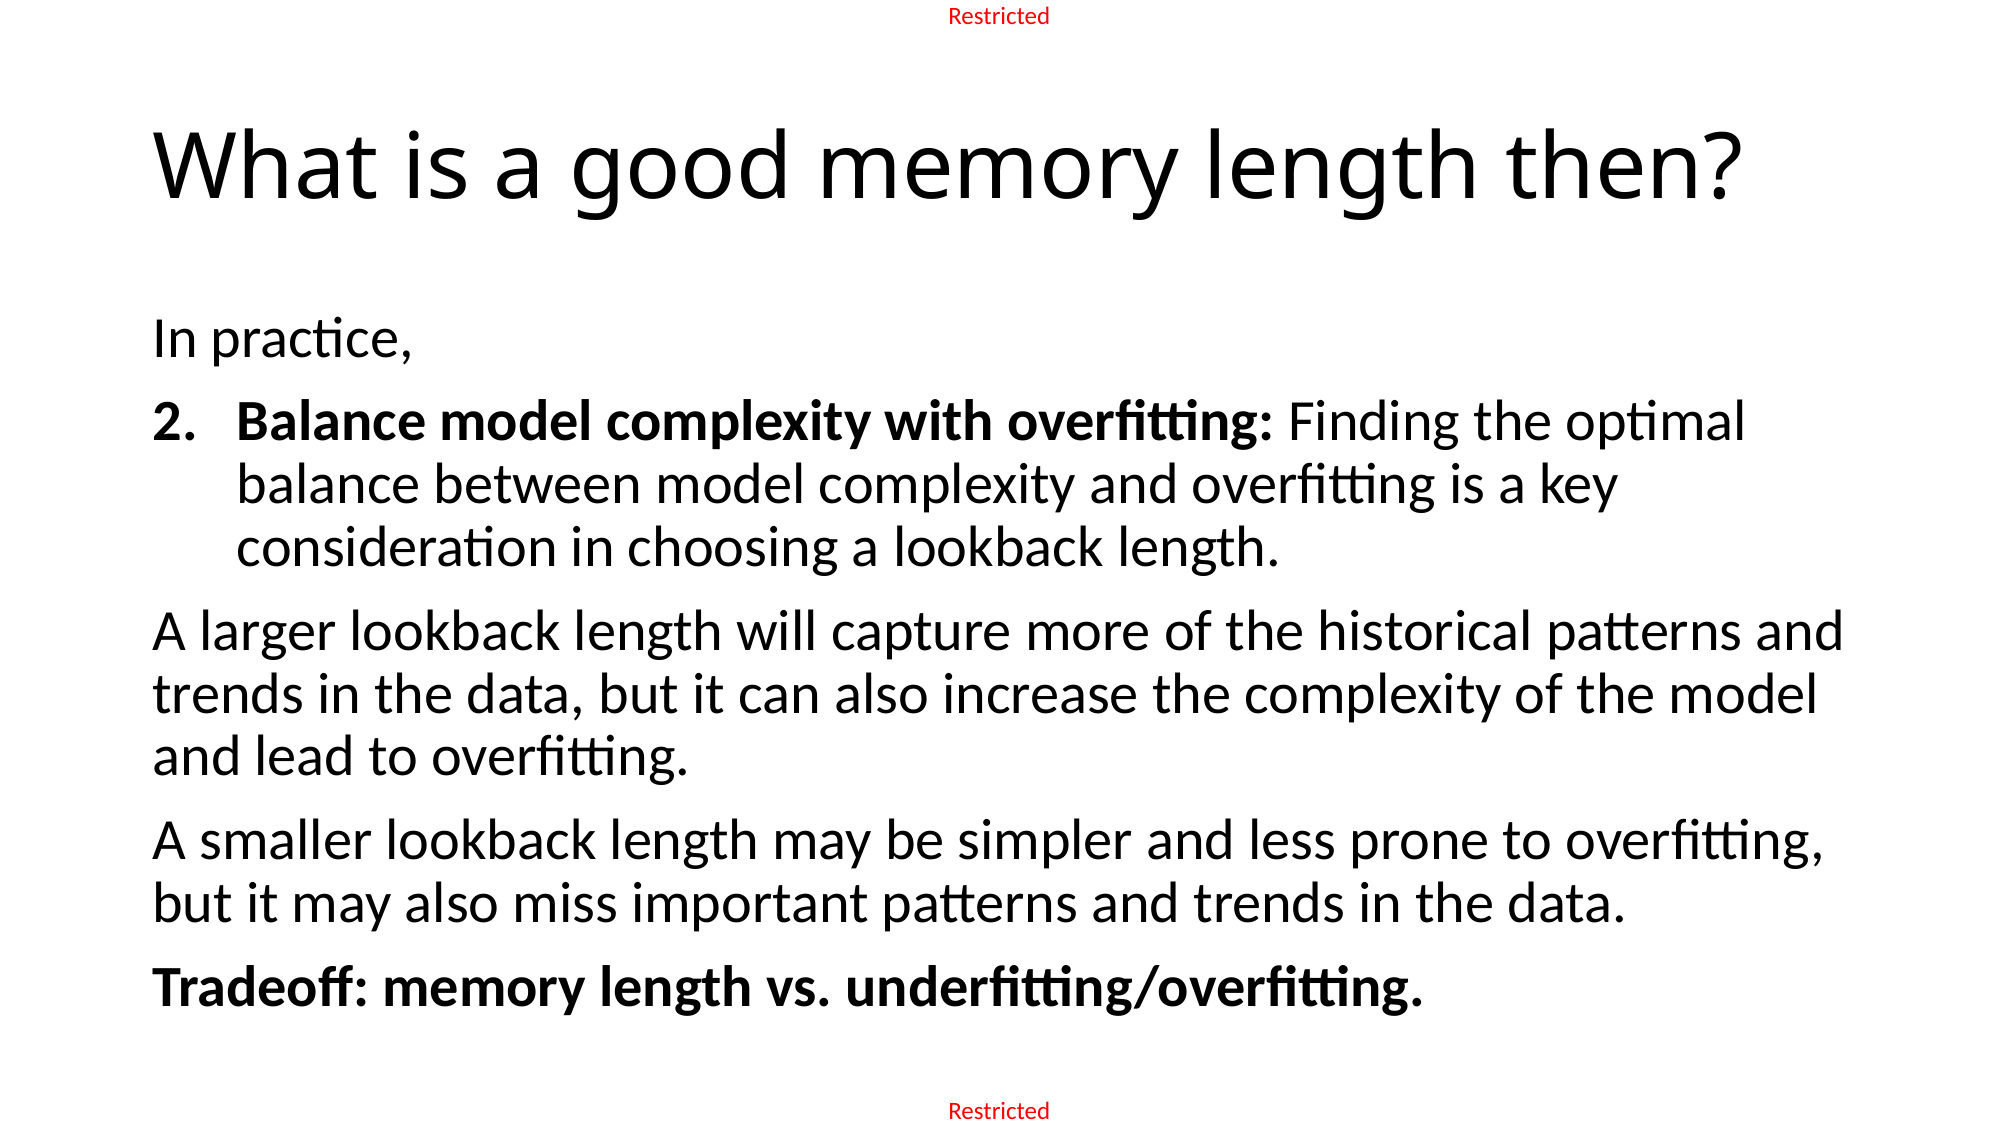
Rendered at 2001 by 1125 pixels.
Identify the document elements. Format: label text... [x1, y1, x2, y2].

list In practice, Balance model complexity with overfitting: Finding the optimal balance between model complexity and overfitting is a key consideration in choosing a lookback length. A larger lookback length will capture more of the historical patterns and trends in the data, but it can also increase the complexity of the model and lead to overfitting. A smaller lookback length may be simpler and less prone to overfitting, but it may also miss important patterns and trends in the data. Tradeoff: memory length vs. underfitting/overfitting. [137, 299, 1863, 1125]
title What is a good memory length then? [137, 59, 1863, 278]
